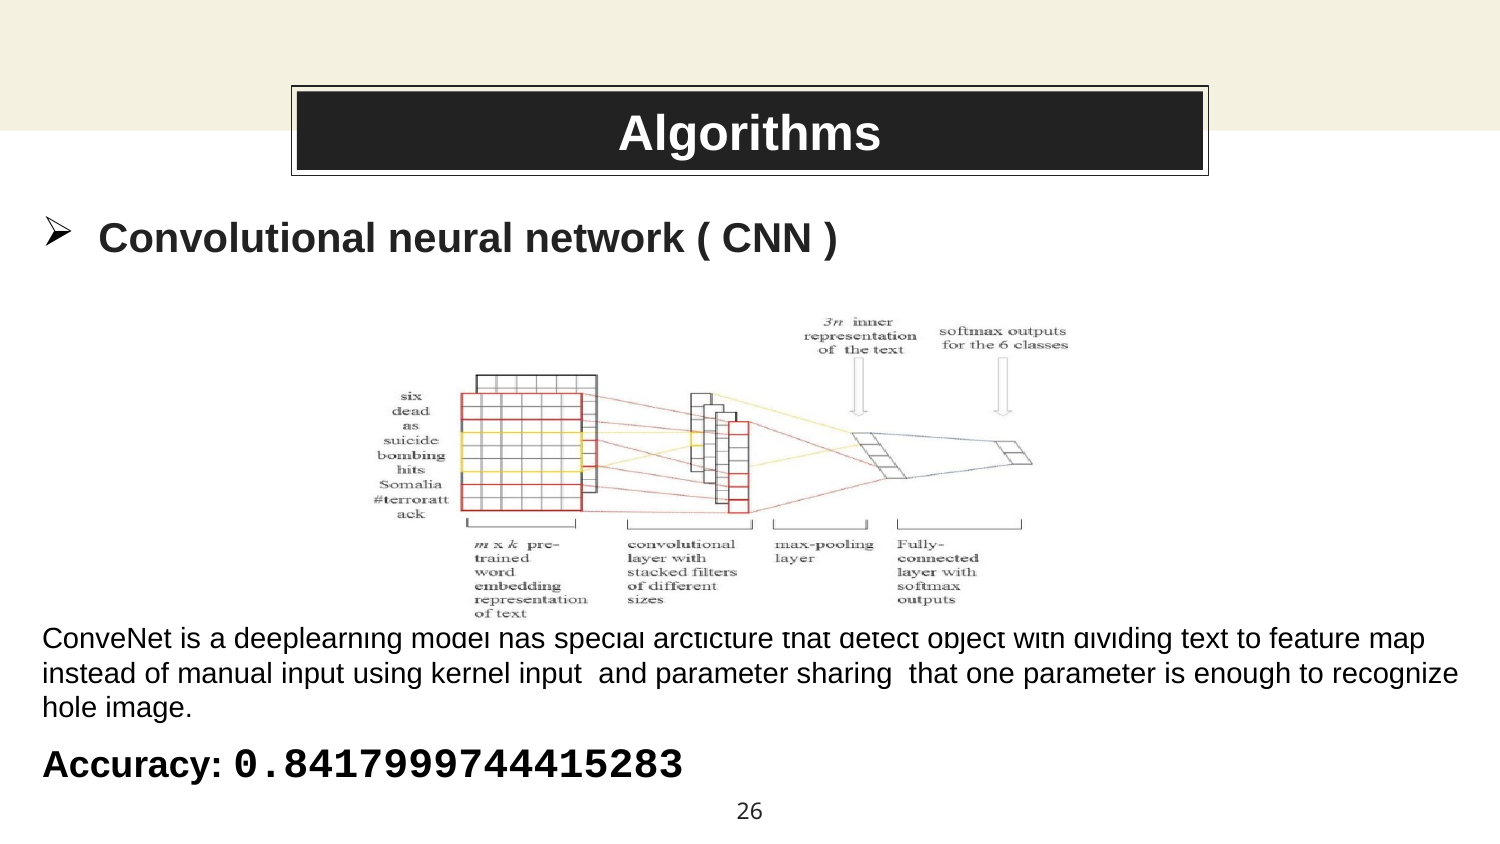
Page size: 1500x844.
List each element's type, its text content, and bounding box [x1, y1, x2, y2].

picture [338, 299, 1116, 632]
slide_number 26 [705, 781, 795, 832]
title Algorithms [296, 91, 1203, 170]
list Convolutional neural network ( CNN ) ConveNet is a deeplearning model has special arcticture that detect object with dividing text to feature map instead of manual input using kernel input and parameter sharing that one parameter is enough to recognize hole image. Accuracy: 0.8417999744415283 [27, 196, 1481, 808]
